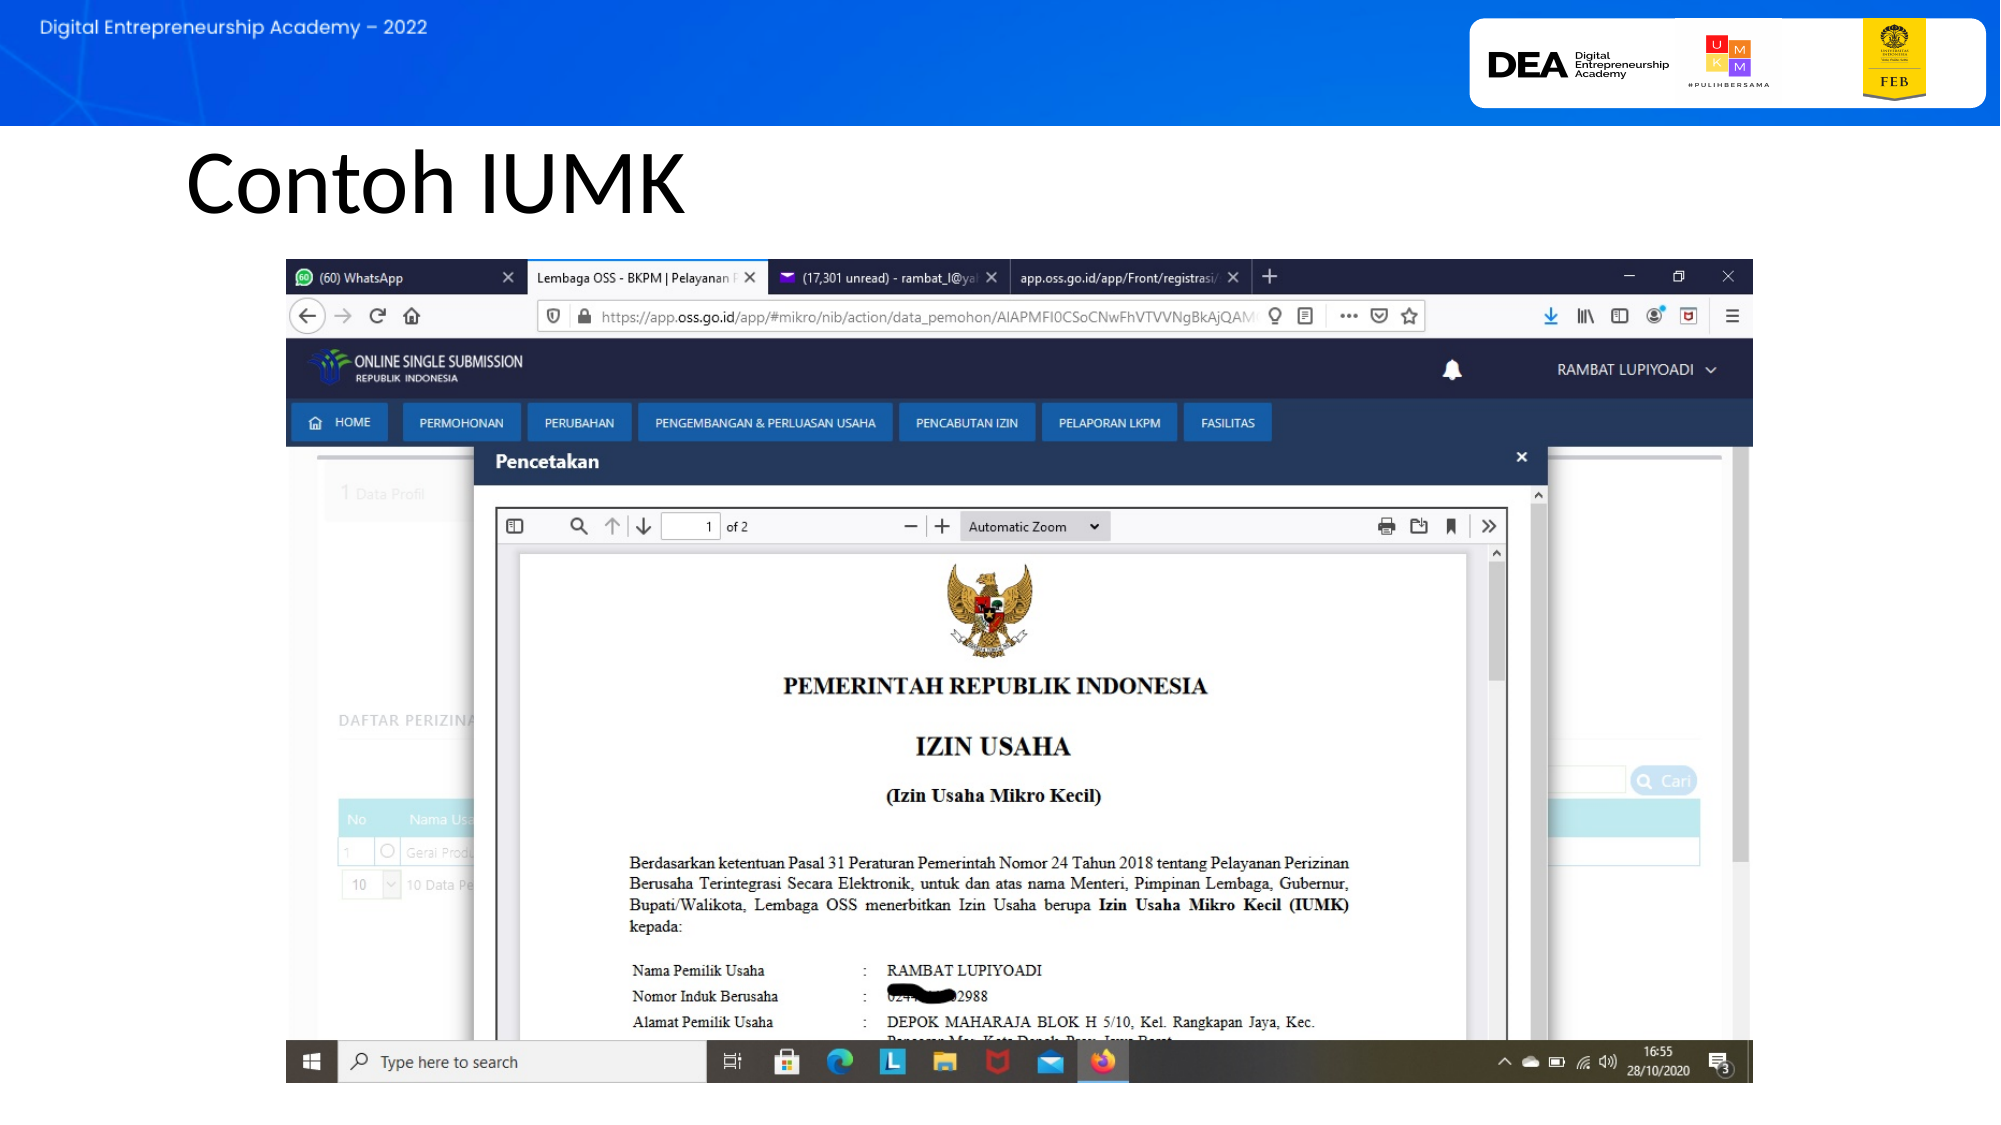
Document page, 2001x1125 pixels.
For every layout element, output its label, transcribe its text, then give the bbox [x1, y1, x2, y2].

picture [0, 0, 2000, 126]
title Contoh IUMK [171, 103, 1503, 240]
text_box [1451, 10, 1987, 115]
picture [286, 258, 1753, 1084]
